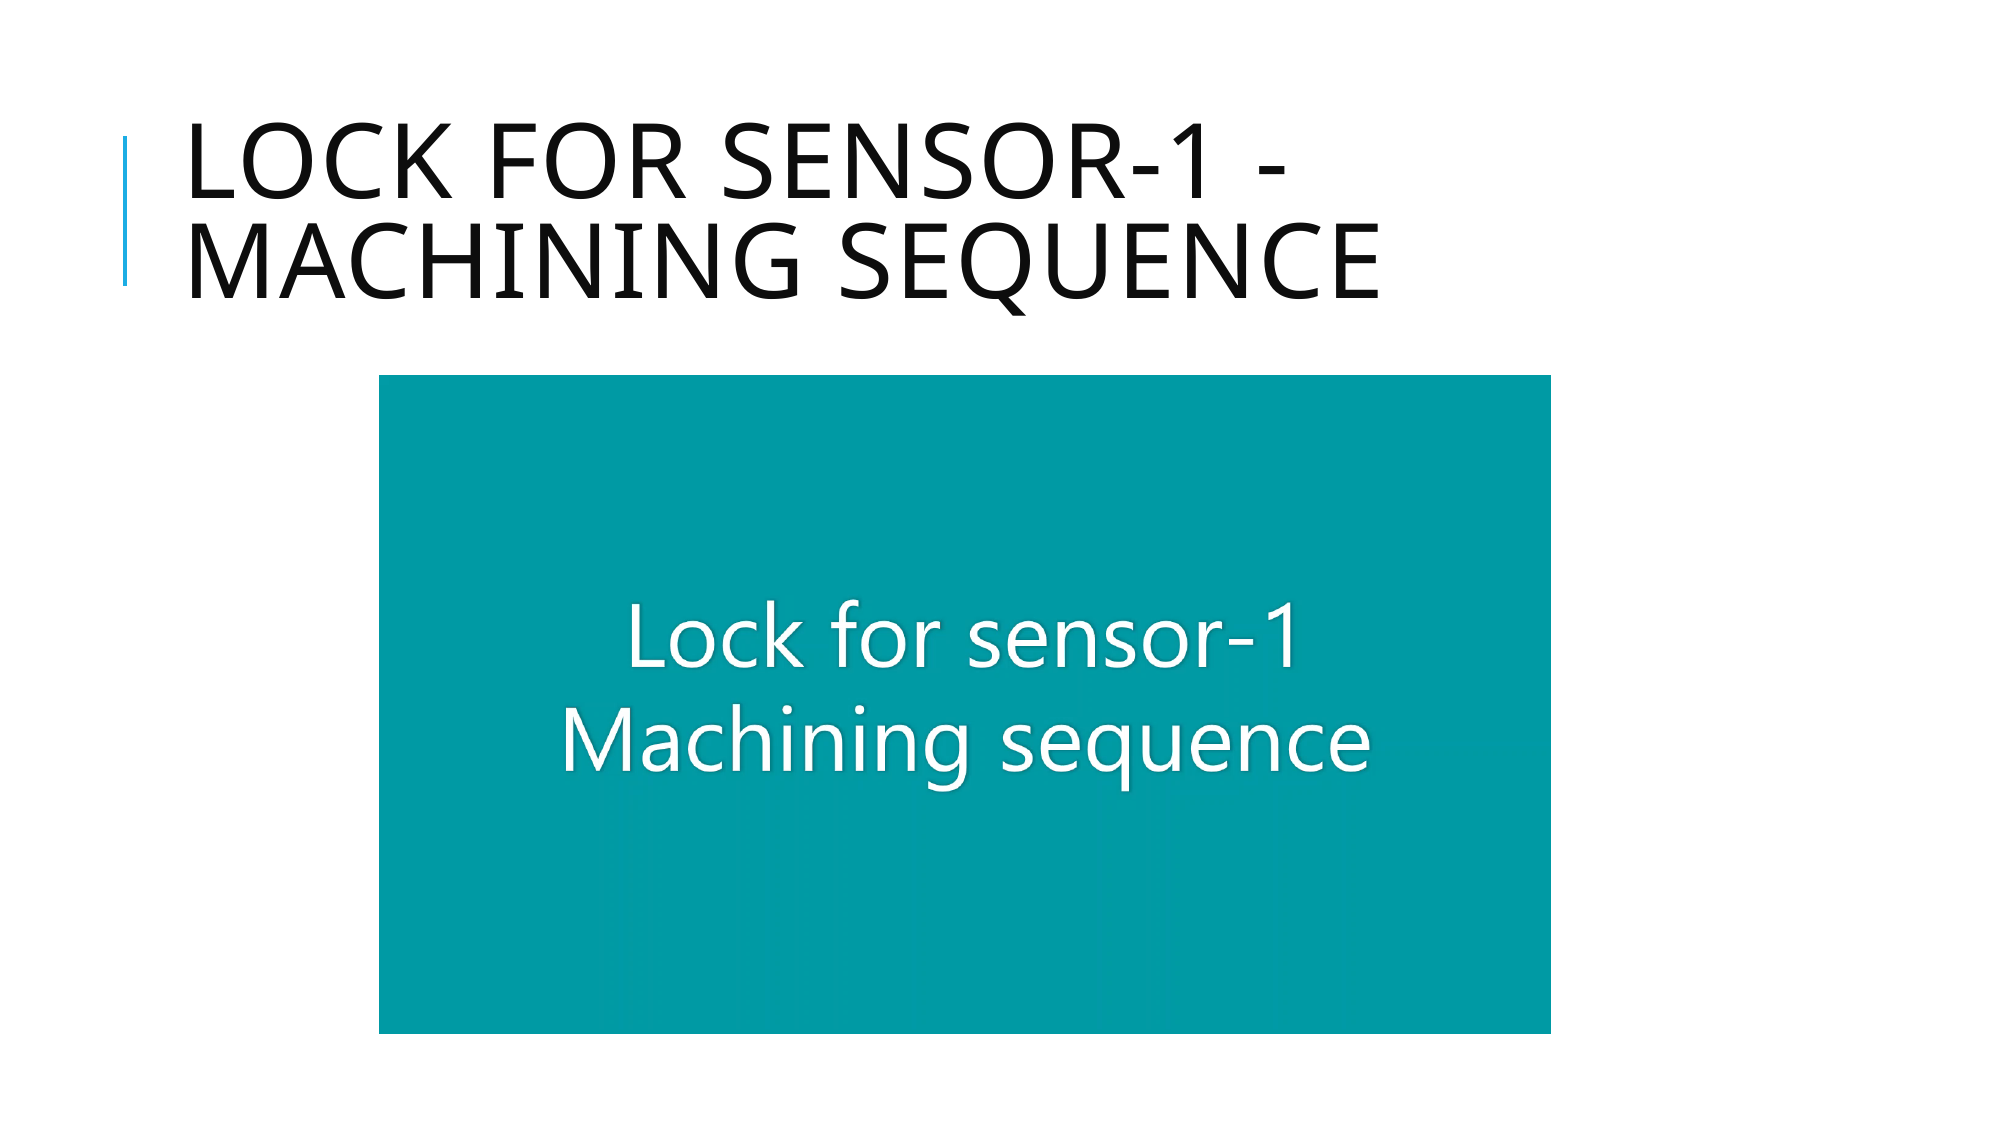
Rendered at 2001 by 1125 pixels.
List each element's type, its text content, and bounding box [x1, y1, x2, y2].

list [378, 374, 1552, 1036]
title Lock for Sensor-1 - Machining sequence [168, 96, 1763, 342]
